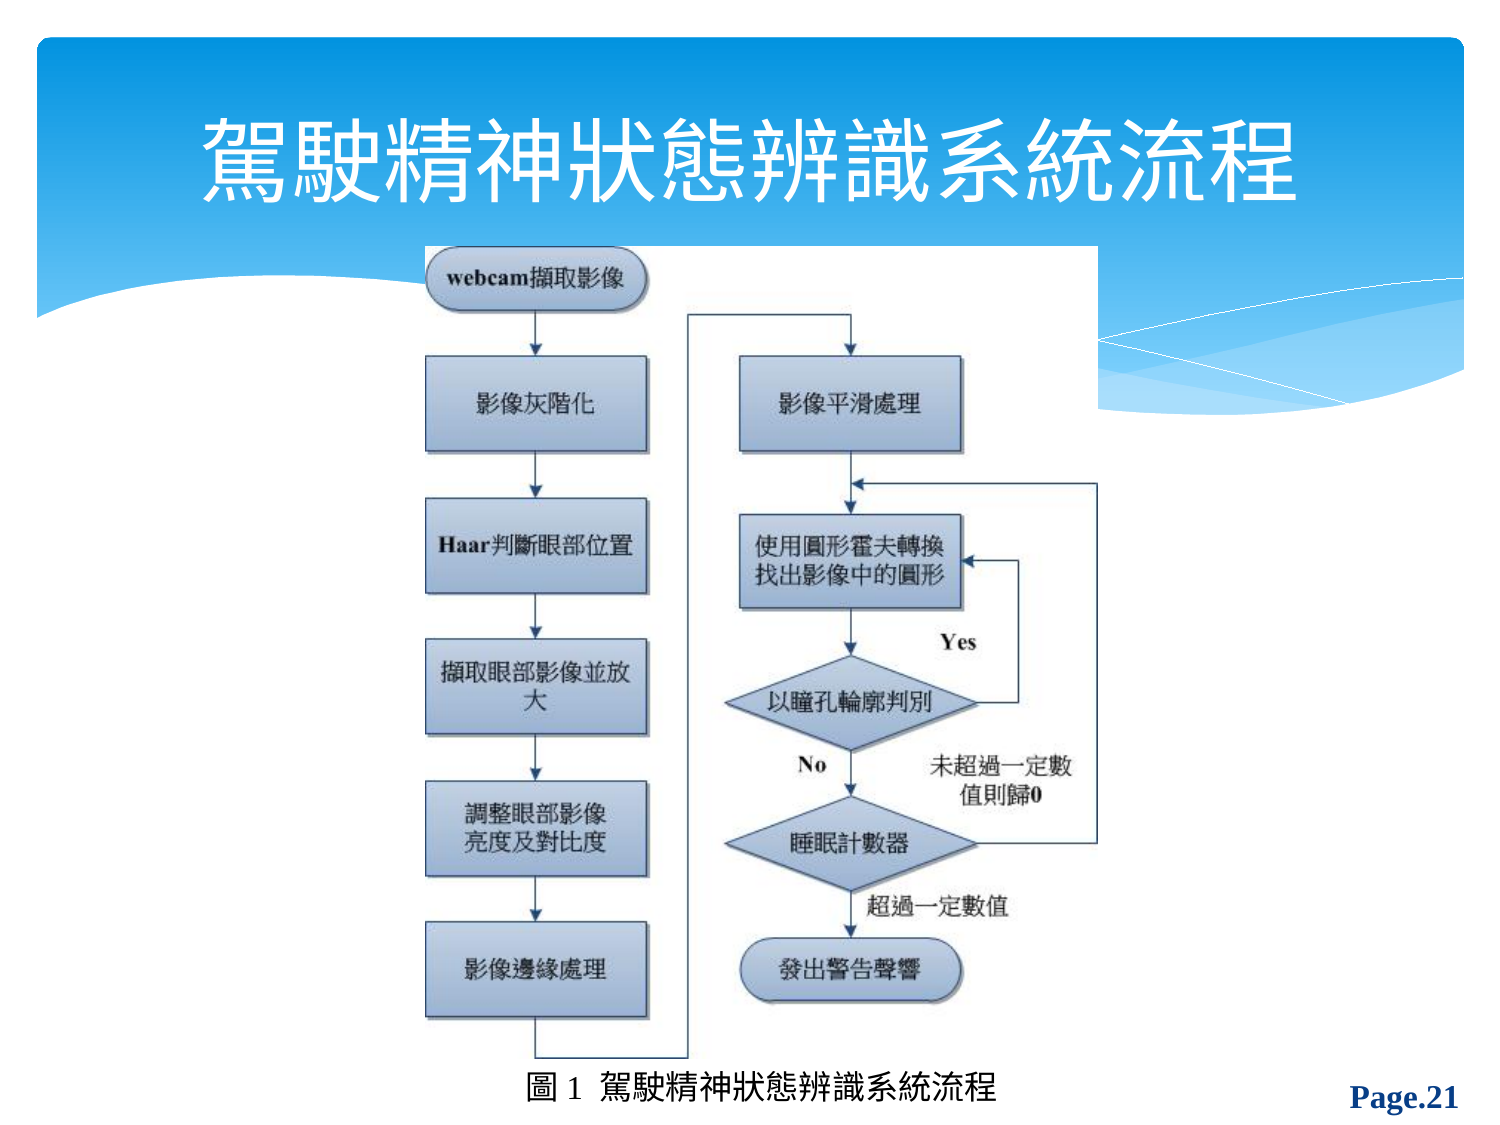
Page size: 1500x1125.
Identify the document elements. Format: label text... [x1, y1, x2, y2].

title 駕駛精神狀態辨識系統流程 [75, 55, 1425, 261]
text_box 圖1 駕駛精神狀態辨識系統流程 [371, 1058, 1152, 1114]
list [425, 245, 1098, 1059]
slide_number Page.21 [1309, 1065, 1500, 1125]
